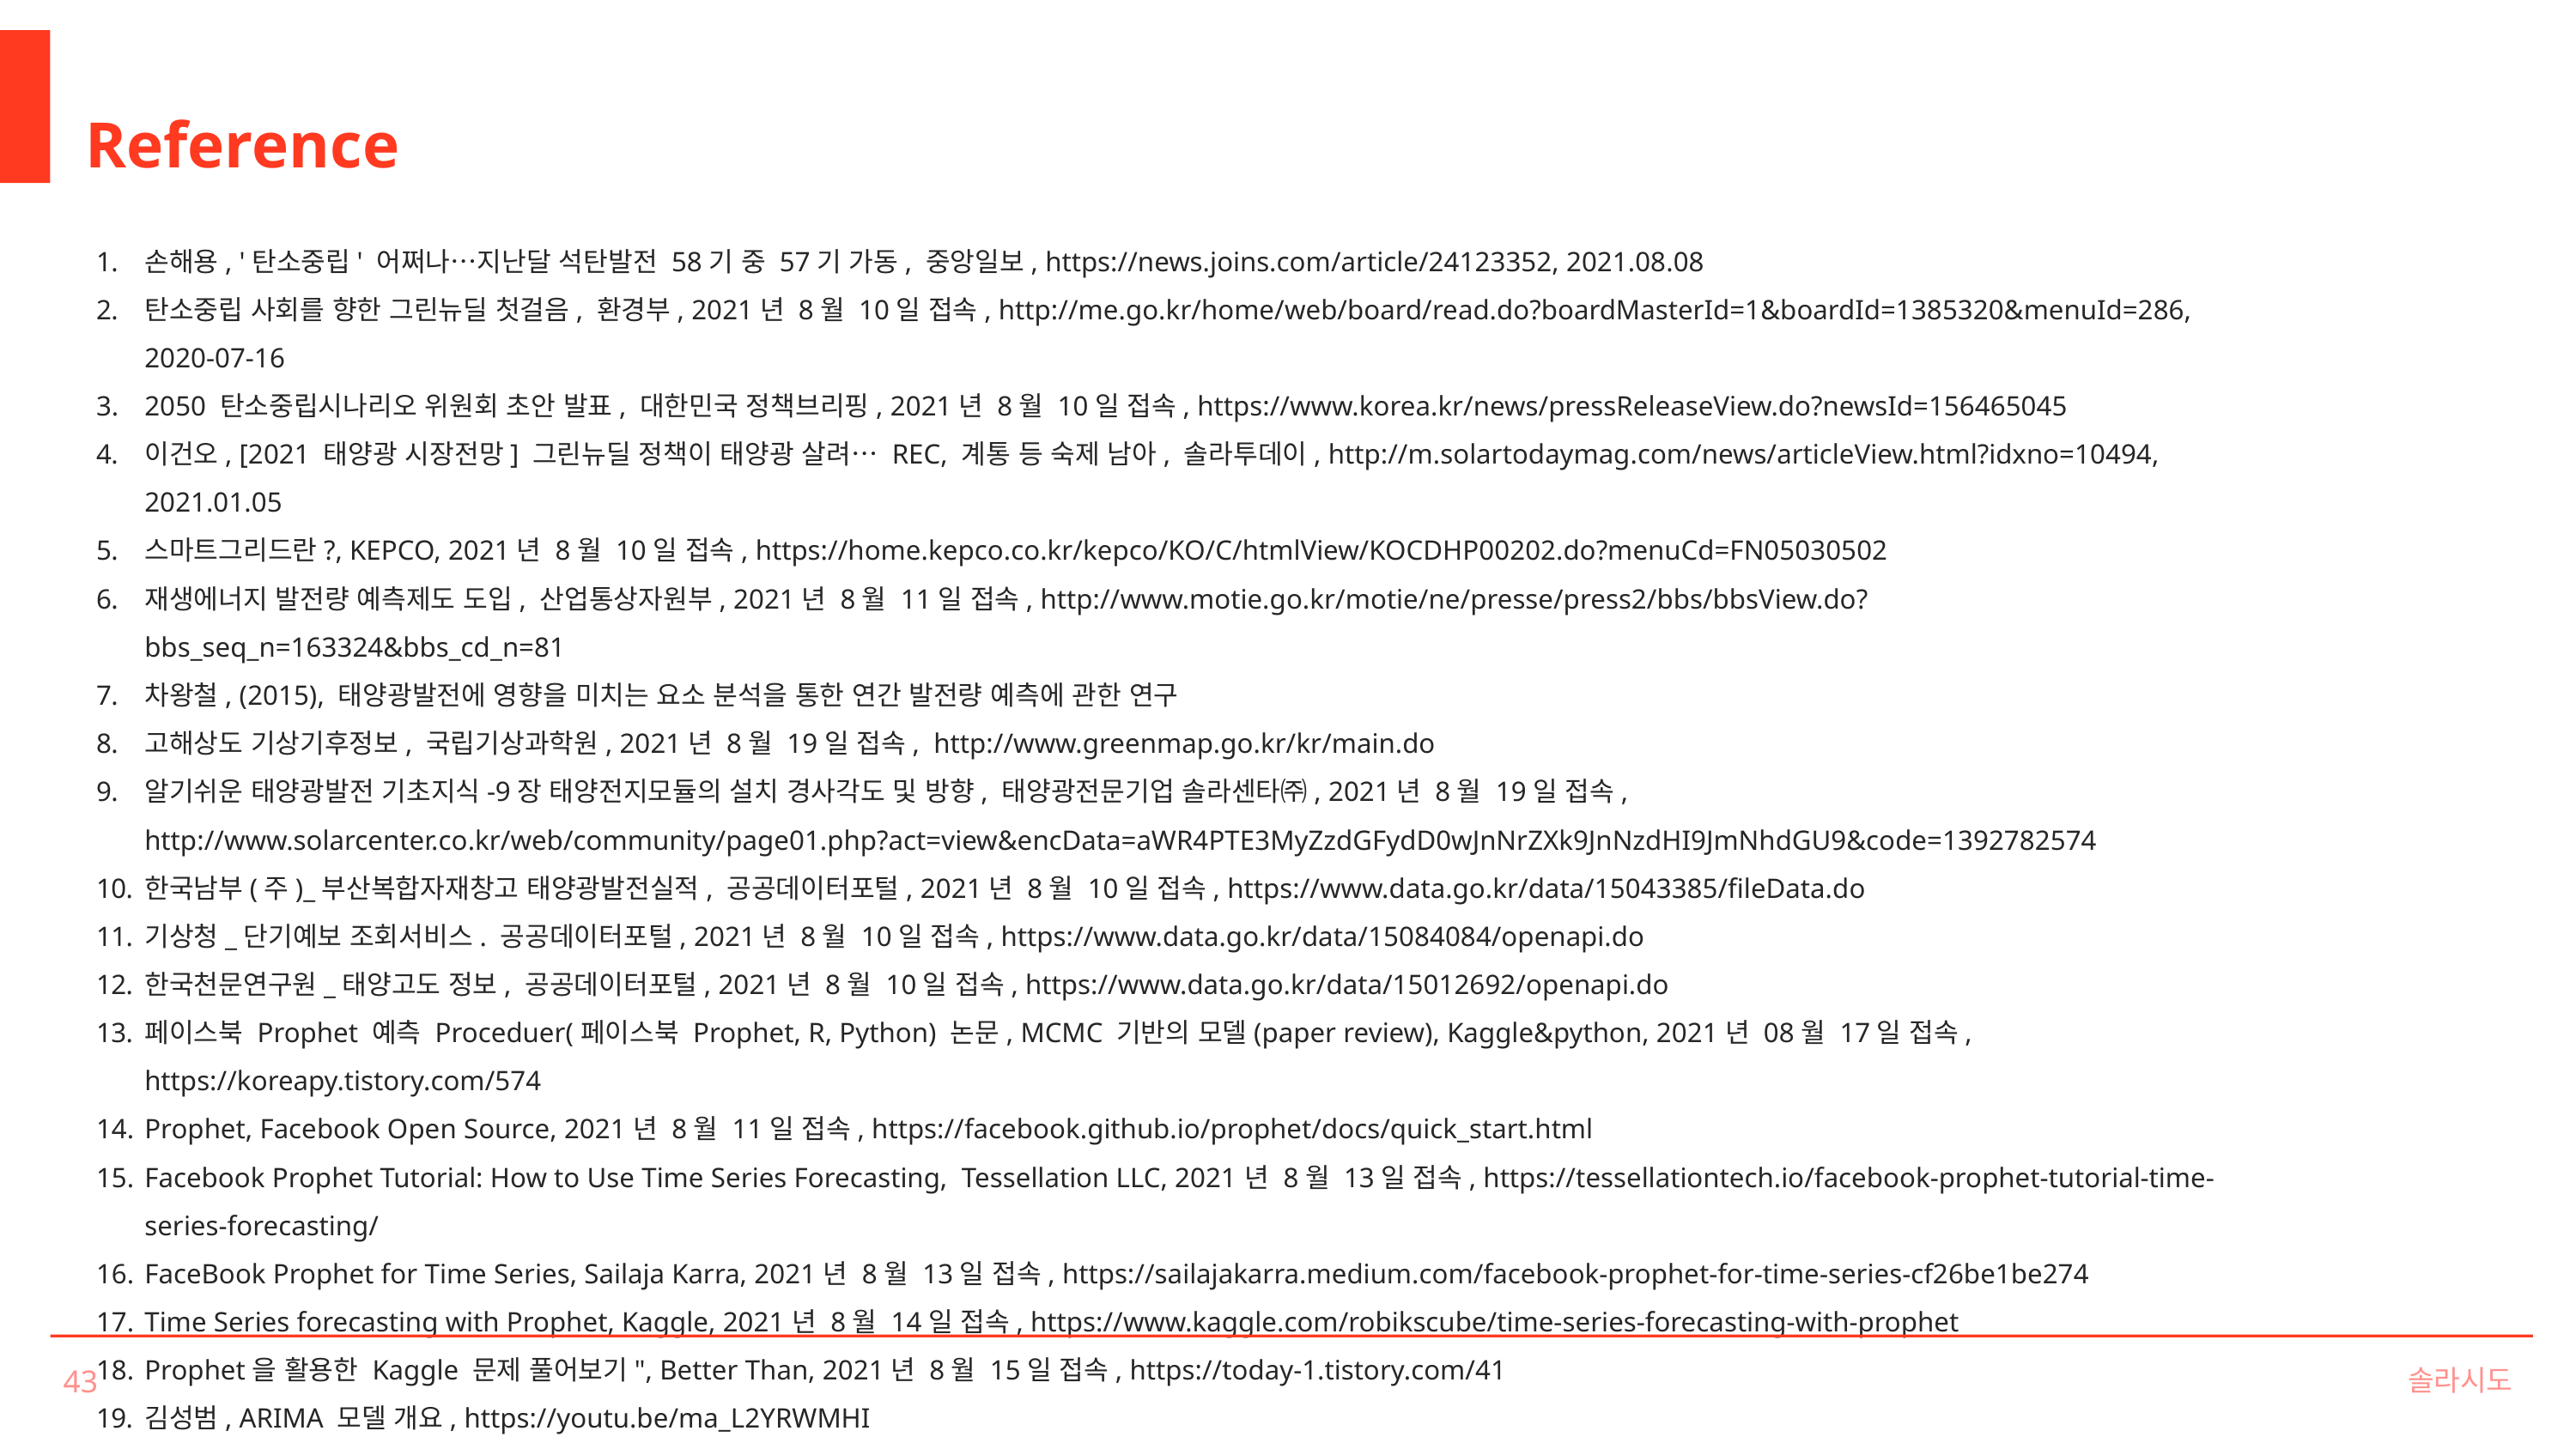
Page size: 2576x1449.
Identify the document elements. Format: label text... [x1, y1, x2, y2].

footer 솔라시도 [2266, 1357, 2526, 1410]
text_box 손해용, '탄소중립' 어쩌나…지난달 석탄발전 58기 중 57기 가동, 중앙일보, https://news.joins.com/article/24123352, 2021.08.08 탄소중립 사회를 향한 그린뉴딜 첫걸음, 환경부, 2021년 8월 10일 접속, http://me.go.kr/home/web/board/read.do?boardMasterId=1&boardId=1385320&menuId=286, 2020-07-16 2050 탄소중립시나리오 위원회 초안 발표, 대한민국 정책브리핑, 2021년 8월 10일 접속, https://www.korea.kr/news/pressReleaseView.do?newsId=156465045 이건오, [2021 태양광 시장전망] 그린뉴딜 정책이 태양광 살려… REC, 계통 등 숙제 남아, 솔라투데이, http://m.solartodaymag.com/news/articleView.html?idxno=10494, 2021.01.05 스마트그리드란?, KEPCO, 2021년 8월 10일 접속, https://home.kepco.co.kr/kepco/KO/C/htmlView/KOCDHP00202.do?menuCd=FN05030502 재생에너지 발전량 예측제도 도입, 산업통상자원부, 2021년 8월 11일 접속, http://www.motie.go.kr/motie/ne/presse/press2/bbs/bbsView.do?bbs_seq_n=163324&bbs_cd_n=81 차왕철, (2015), 태양광발전에 영향을 미치는 요소 분석을 통한 연간 발전량 예측에 관한 연구 고해상도 기상기후정보, 국립기상과학원, 2021년 8월 19일 접속, http://www.greenmap.go.kr/kr/main.do 알기쉬운 태양광발전 기초지식-9장 태양전지모듈의 설치 경사각도 및 방향, 태양광전문기업 솔라센타㈜, 2021년 8월 19일 접속, http://www.solarcenter.co.kr/web/community/page01.php?act=view&encData=aWR4PTE3MyZzdGFydD0wJnNrZXk9JnNzdHI9JmNhdGU9&code=1392782574 한국남부(주)_부산복합자재창고 태양광발전실적, 공공데이터포털, 2021년 8월 10일 접속, https://www.data.go.kr/data/15043385/fileData.do 기상청_단기예보 조회서비스. 공공데이터포털, 2021년 8월 10일 접속, https://www.data.go.kr/data/15084084/openapi.do 한국천문연구원_태양고도 정보, 공공데이터포털, 2021년 8월 10일 접속, https://www.data.go.kr/data/15012692/openapi.do 페이스북 Prophet 예측 Proceduer(페이스북 Prophet, R, Python) 논문, MCMC 기반의 모델(paper review), Kaggle&python, 2021년 08월 17일 접속, https://koreapy.tistory.com/574 Prophet, Facebook Open Source, 2021년 8월 11일 접속, https://facebook.github.io/prophet/docs/quick_start.html Facebook Prophet Tutorial: How to Use Time Series Forecasting, Tessellation LLC, 2021년 8월 13일 접속, https://tessellationtech.io/facebook-prophet-tutorial-time-series-forecasting/ FaceBook Prophet for Time Series, Sailaja Karra, 2021년 8월 13일 접속, https://sailajakarra.medium.com/facebook-prophet-for-time-series-cf26be1be274 Time Series forecasting with Prophet, Kaggle, 2021년 8월 14일 접속, https://www.kaggle.com/robikscube/time-series-forecasting-with-prophet Prophet을 활용한 Kaggle 문제 풀어보기", Better Than, 2021년 8월 15일 접속, https://today-1.tistory.com/41 김성범, ARIMA 모델 개요, https://youtu.be/ma_L2YRWMHI LSTM, ACODOM, http://www.incodom.kr/LSTM [83, 1337, 2266, 1449]
text_box 손해용, '탄소중립' 어쩌나…지난달 석탄발전 58기 중 57기 가동, 중앙일보, https://news.joins.com/article/24123352, 2021.08.08 탄소중립 사회를 향한 그린뉴딜 첫걸음, 환경부, 2021년 8월 10일 접속, http://me.go.kr/home/web/board/read.do?boardMasterId=1&boardId=1385320&menuId=286, 2020-07-16 2050 탄소중립시나리오 위원회 초안 발표, 대한민국 정책브리핑, 2021년 8월 10일 접속, https://www.korea.kr/news/pressReleaseView.do?newsId=156465045 이건오, [2021 태양광 시장전망] 그린뉴딜 정책이 태양광 살려… REC, 계통 등 숙제 남아, 솔라투데이, http://m.solartodaymag.com/news/articleView.html?idxno=10494, 2021.01.05 스마트그리드란?, KEPCO, 2021년 8월 10일 접속, https://home.kepco.co.kr/kepco/KO/C/htmlView/KOCDHP00202.do?menuCd=FN05030502 재생에너지 발전량 예측제도 도입, 산업통상자원부, 2021년 8월 11일 접속, http://www.motie.go.kr/motie/ne/presse/press2/bbs/bbsView.do?bbs_seq_n=163324&bbs_cd_n=81 차왕철, (2015), 태양광발전에 영향을 미치는 요소 분석을 통한 연간 발전량 예측에 관한 연구 고해상도 기상기후정보, 국립기상과학원, 2021년 8월 19일 접속, http://www.greenmap.go.kr/kr/main.do 알기쉬운 태양광발전 기초지식-9장 태양전지모듈의 설치 경사각도 및 방향, 태양광전문기업 솔라센타㈜, 2021년 8월 19일 접속, http://www.solarcenter.co.kr/web/community/page01.php?act=view&encData=aWR4PTE3MyZzdGFydD0wJnNrZXk9JnNzdHI9JmNhdGU9&code=1392782574 한국남부(주)_부산복합자재창고 태양광발전실적, 공공데이터포털, 2021년 8월 10일 접속, https://www.data.go.kr/data/15043385/fileData.do 기상청_단기예보 조회서비스. 공공데이터포털, 2021년 8월 10일 접속, https://www.data.go.kr/data/15084084/openapi.do 한국천문연구원_태양고도 정보, 공공데이터포털, 2021년 8월 10일 접속, https://www.data.go.kr/data/15012692/openapi.do 페이스북 Prophet 예측 Proceduer(페이스북 Prophet, R, Python) 논문, MCMC 기반의 모델(paper review), Kaggle&python, 2021년 08월 17일 접속, https://koreapy.tistory.com/574 Prophet, Facebook Open Source, 2021년 8월 11일 접속, https://facebook.github.io/prophet/docs/quick_start.html Facebook Prophet Tutorial: How to Use Time Series Forecasting, Tessellation LLC, 2021년 8월 13일 접속, https://tessellationtech.io/facebook-prophet-tutorial-time-series-forecasting/ FaceBook Prophet for Time Series, Sailaja Karra, 2021년 8월 13일 접속, https://sailajakarra.medium.com/facebook-prophet-for-time-series-cf26be1be274 Time Series forecasting with Prophet, Kaggle, 2021년 8월 14일 접속, https://www.kaggle.com/robikscube/time-series-forecasting-with-prophet Prophet을 활용한 Kaggle 문제 풀어보기", Better Than, 2021년 8월 15일 접속, https://today-1.tistory.com/41 김성범, ARIMA 모델 개요, https://youtu.be/ma_L2YRWMHI LSTM, ACODOM, http://www.incodom.kr/LSTM [83, 221, 2266, 1336]
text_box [84, 29, 1682, 184]
slide_number 43 [50, 1357, 83, 1410]
